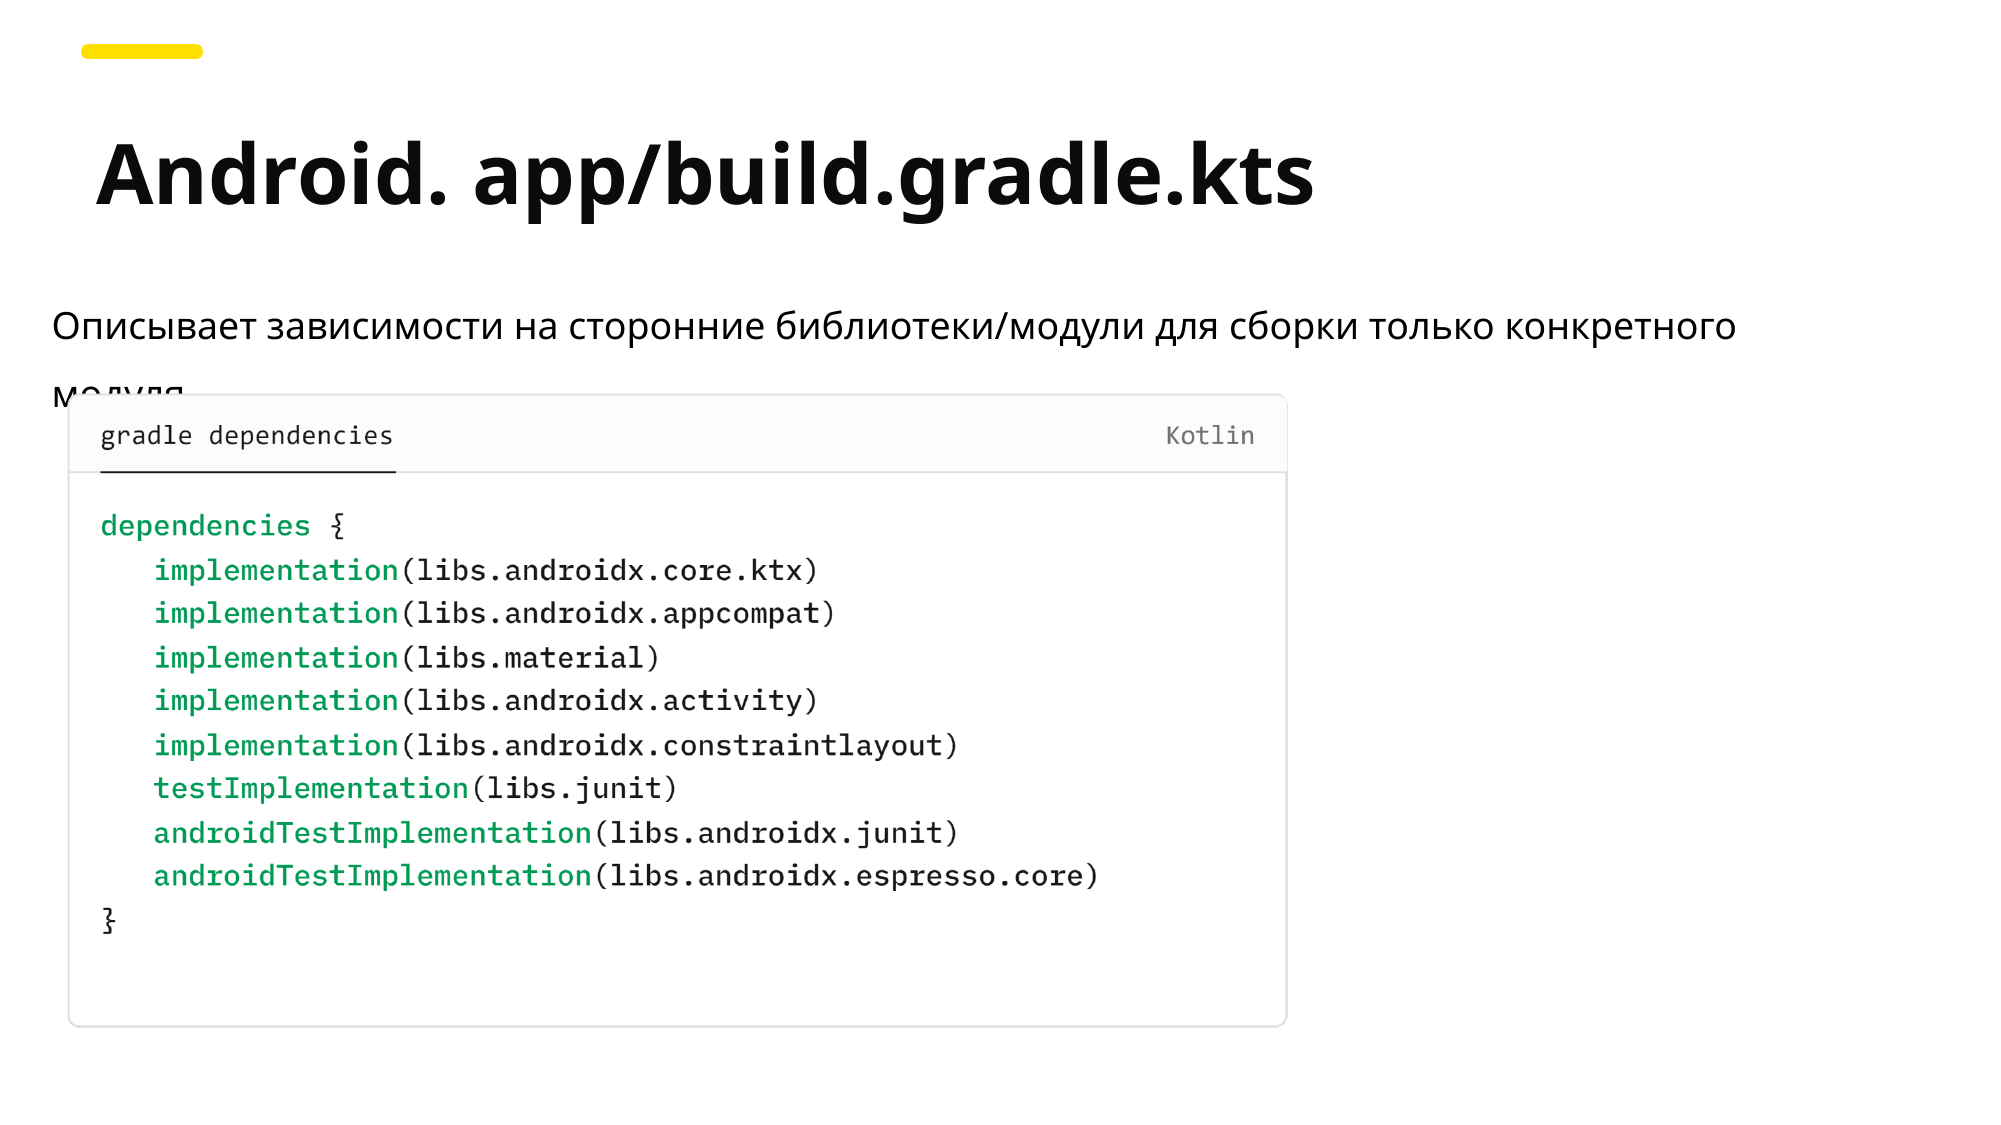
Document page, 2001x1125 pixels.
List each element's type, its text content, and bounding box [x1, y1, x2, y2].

text_box [81, 44, 203, 59]
text_box Android. app/build.gradle.kts [81, 108, 1822, 222]
text_box Описывает зависимости на сторонние библиотеки/модули для сборки только конкретного модуля [36, 272, 1800, 363]
picture [36, 362, 1318, 1058]
